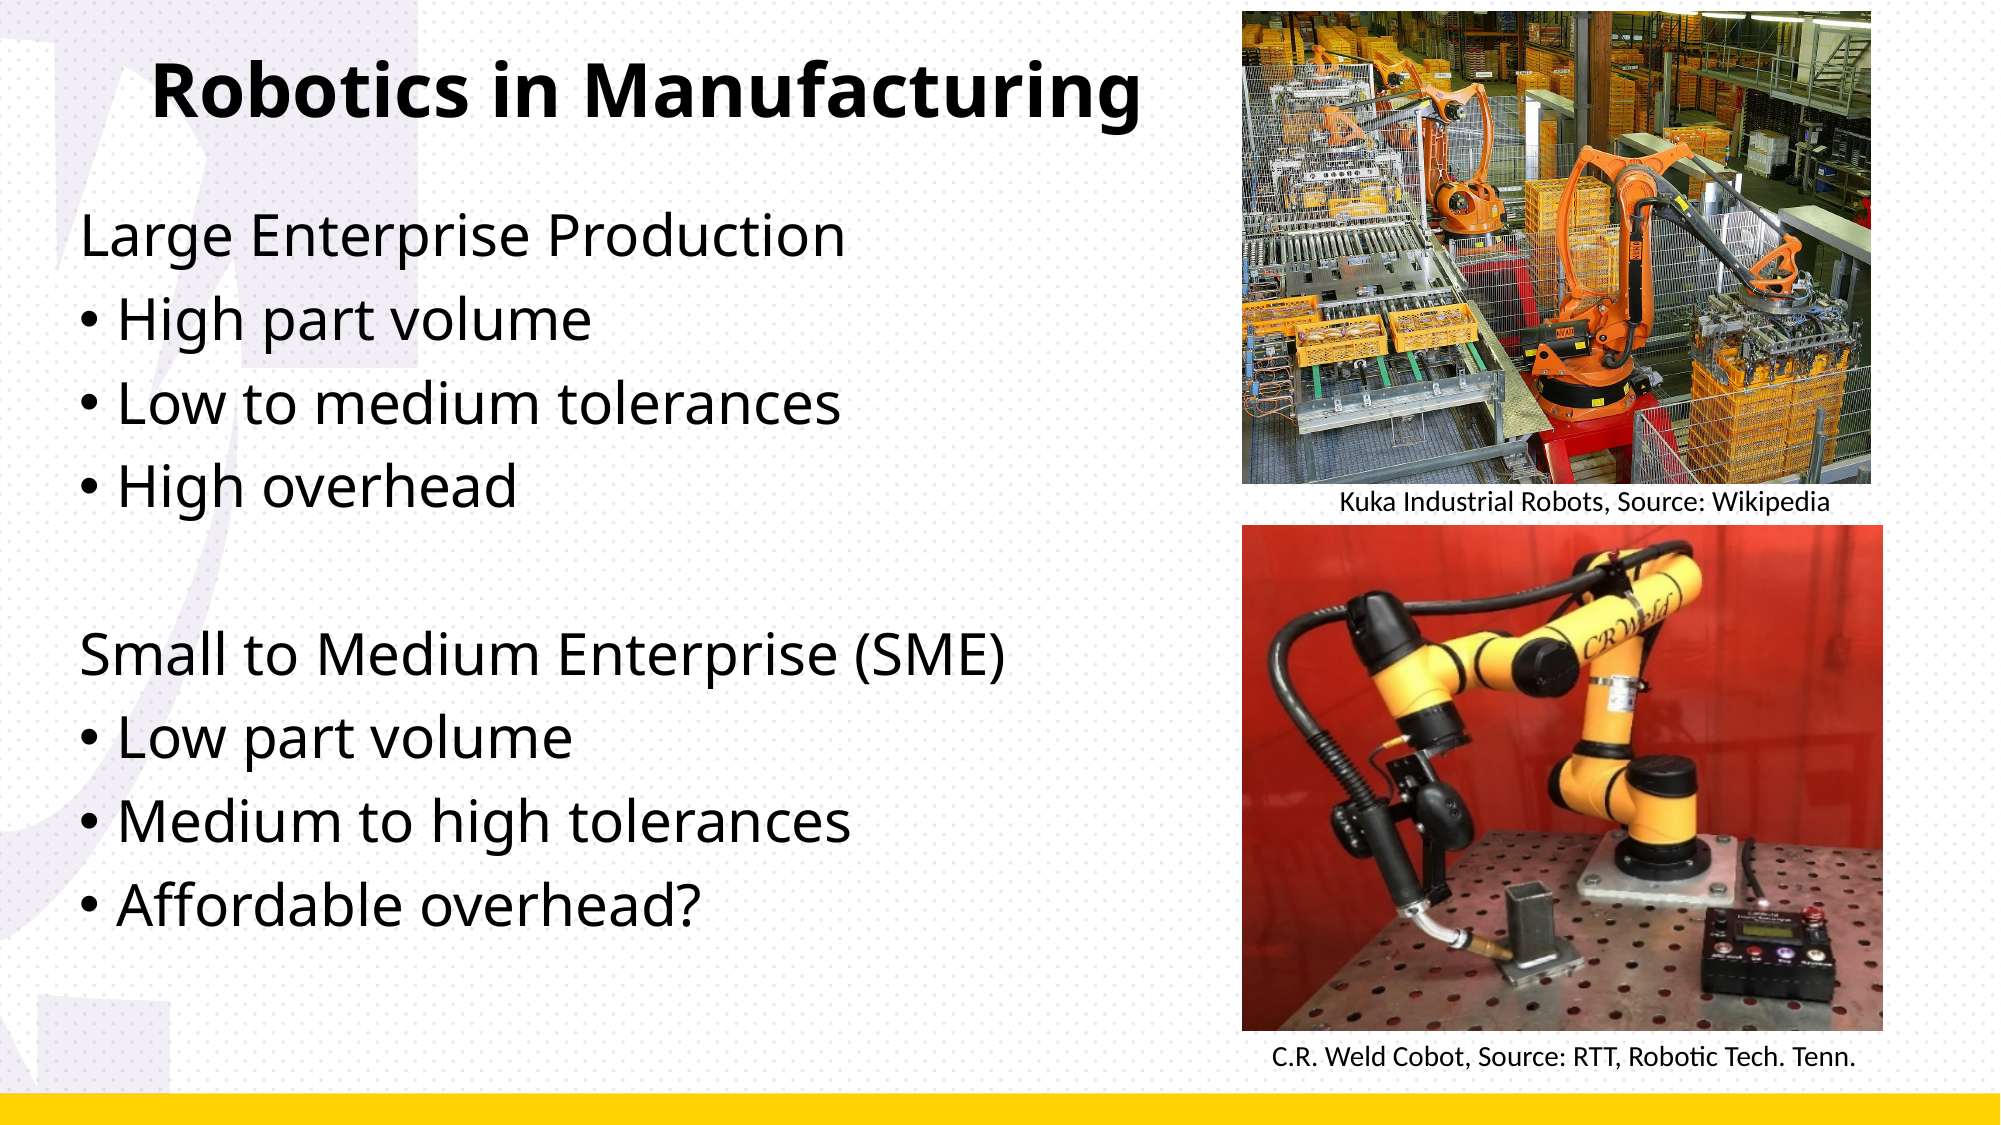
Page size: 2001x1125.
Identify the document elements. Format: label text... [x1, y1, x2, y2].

text_box Kuka Industrial Robots, Source: Wikipedia [1324, 484, 1853, 525]
picture [0, 0, 2001, 1125]
title Robotics in Manufacturing [134, 0, 1860, 203]
text_box Large Enterprise Production High part volume Low to medium tolerances High overhead Small to Medium Enterprise (SME) Low part volume Medium to high tolerances Affordable overhead? [64, 199, 1078, 1058]
text_box C.R. Weld Cobot, Source: RTT, Robotic Tech. Tenn. [1257, 1031, 1879, 1080]
